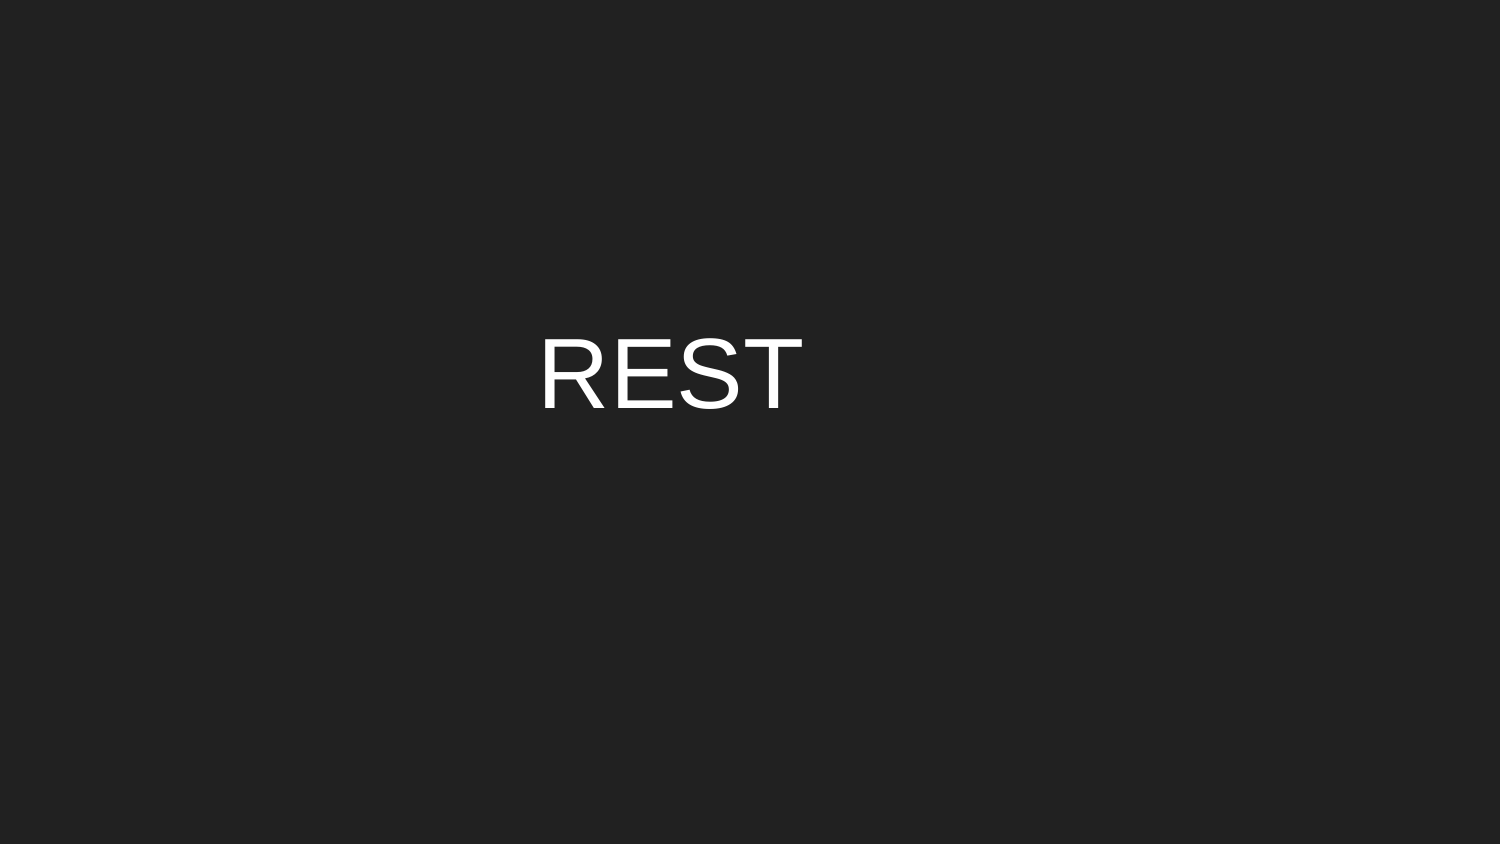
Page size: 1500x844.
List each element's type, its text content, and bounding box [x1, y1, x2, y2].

title REST [51, 293, 1449, 388]
